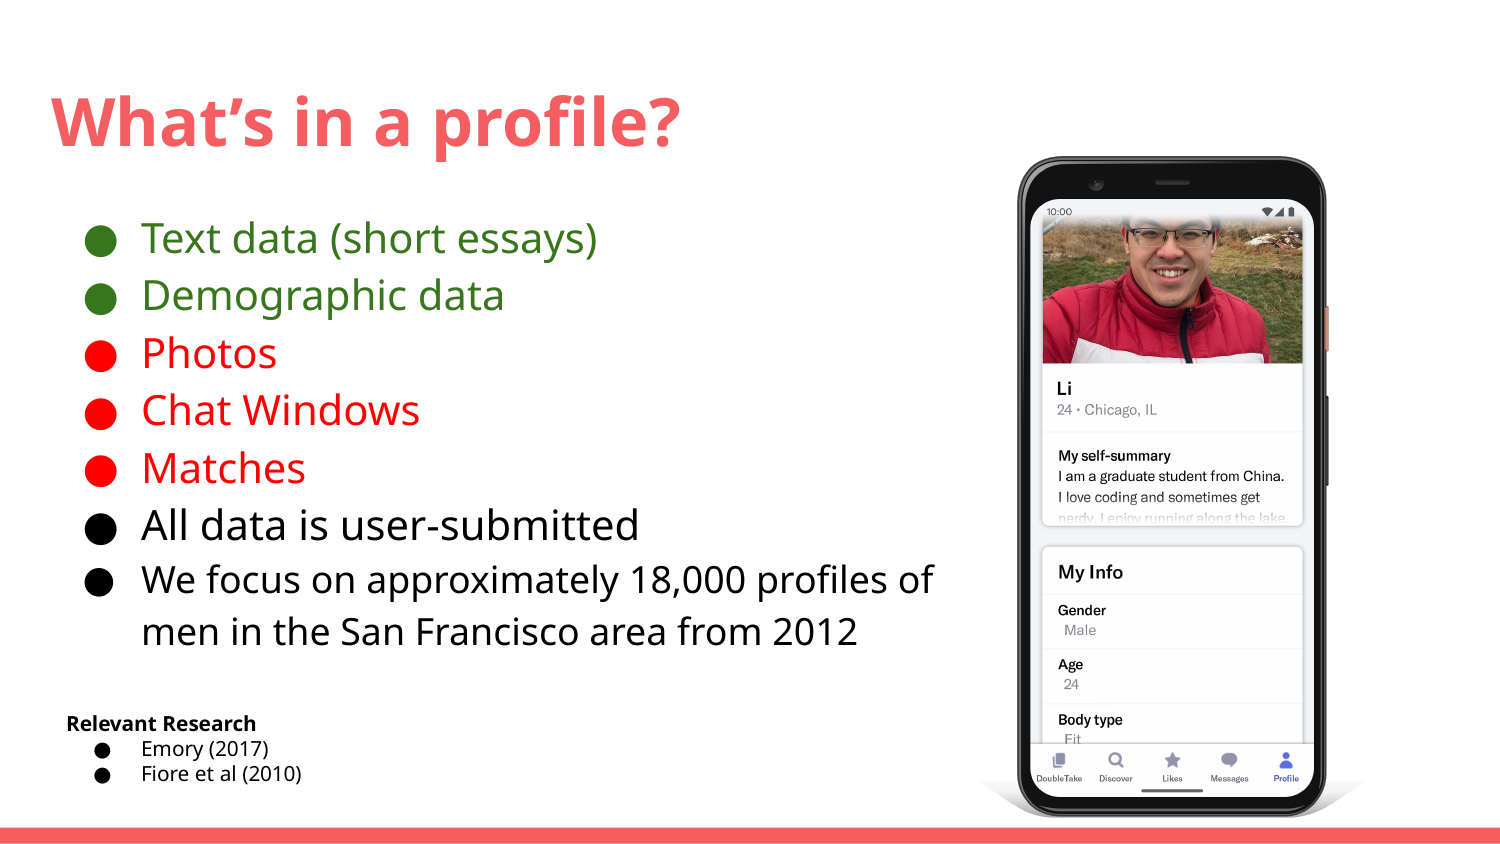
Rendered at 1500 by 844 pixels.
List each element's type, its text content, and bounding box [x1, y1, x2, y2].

title What’s in a profile? [35, 64, 747, 159]
list Text data (short essays) Demographic data Photos Chat Windows Matches All data is user-submitted We focus on approximately 18,000 profiles of men in the San Francisco area from 2012 Relevant Research Emory (2017) Fiore et al (2010) [51, 189, 744, 750]
picture [749, 63, 1500, 844]
